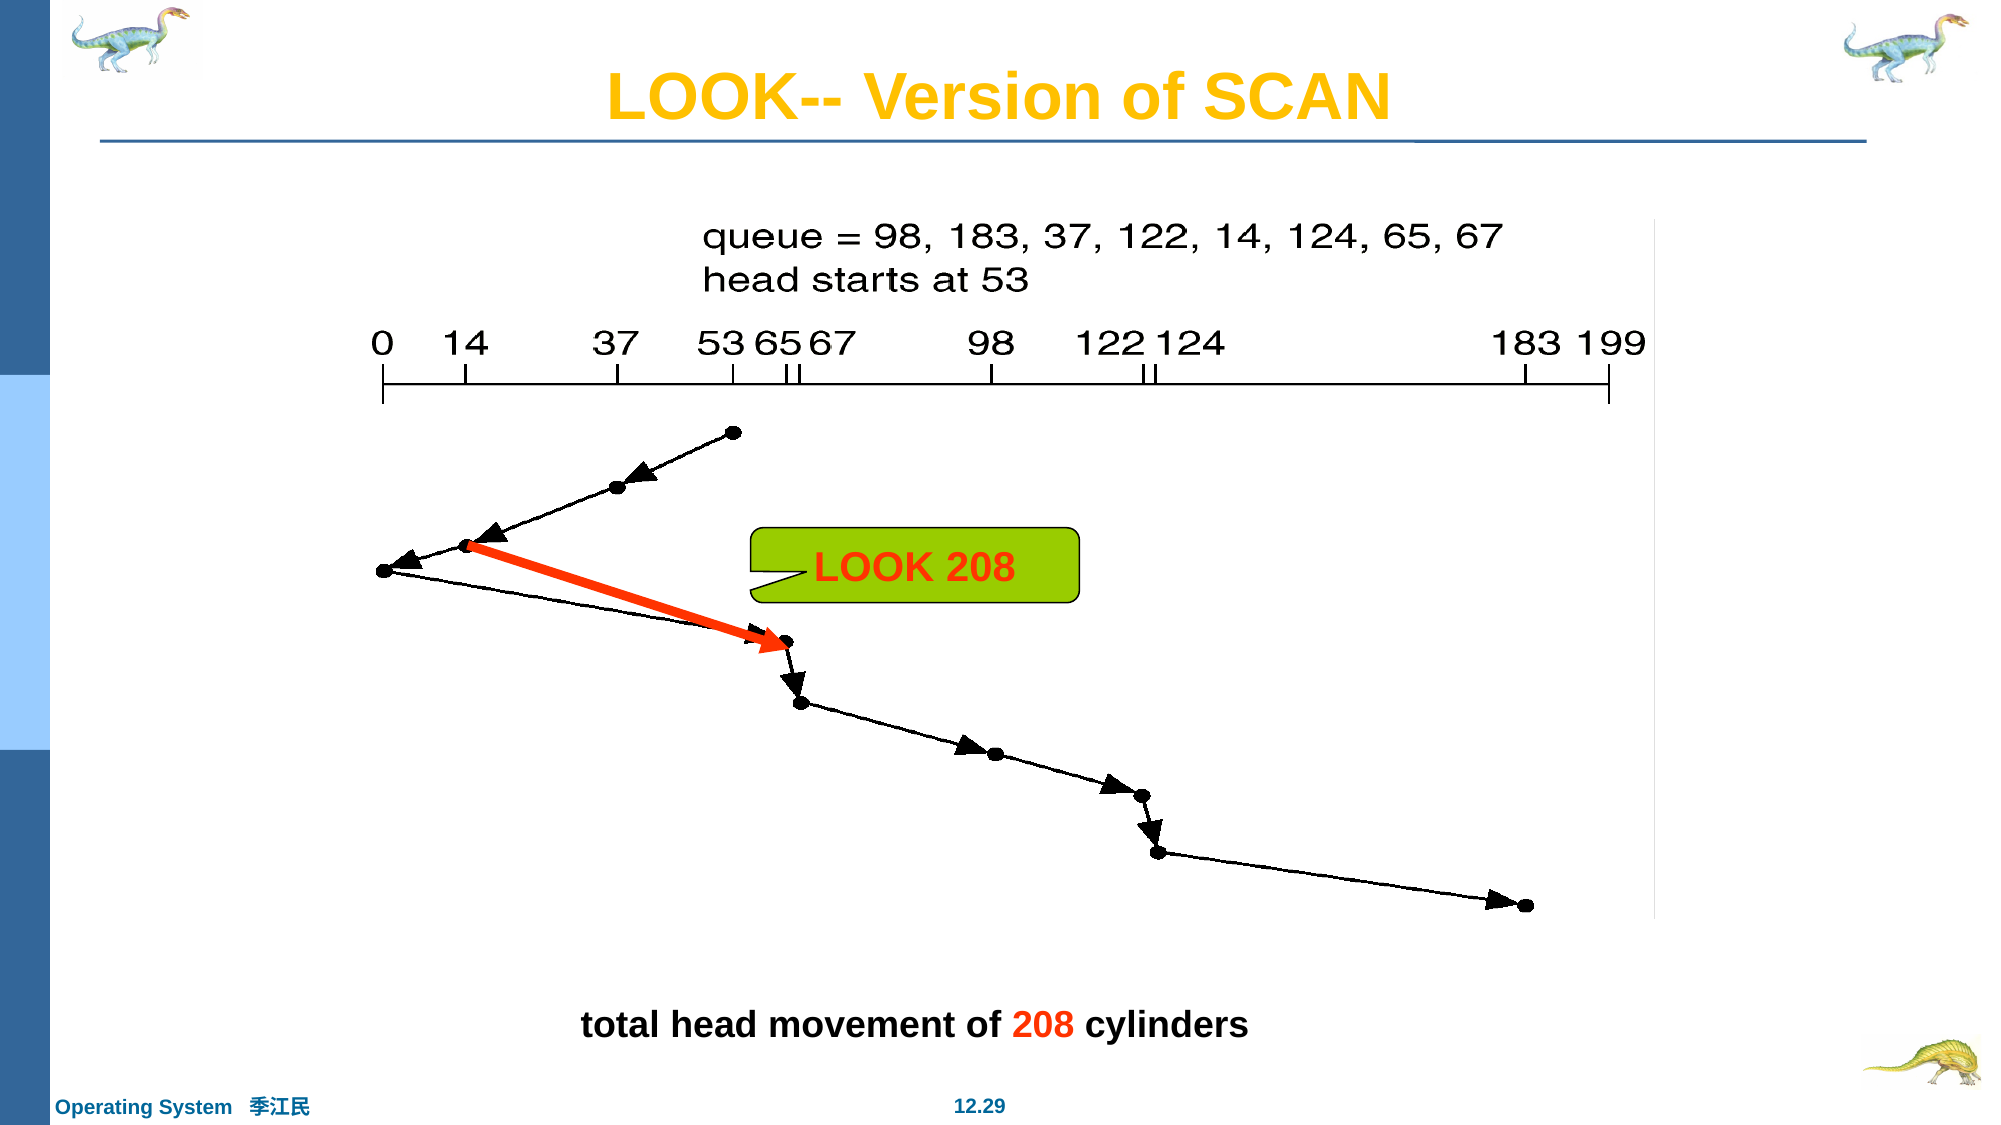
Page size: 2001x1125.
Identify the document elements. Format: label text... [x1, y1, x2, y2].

picture [366, 219, 1655, 920]
picture [62, 0, 203, 80]
text_box total head movement of 208 cylinders [526, 992, 1304, 1052]
picture [1861, 1034, 1982, 1090]
picture [1837, 12, 1988, 94]
title LOOK-- Version of SCAN [99, 45, 1900, 141]
